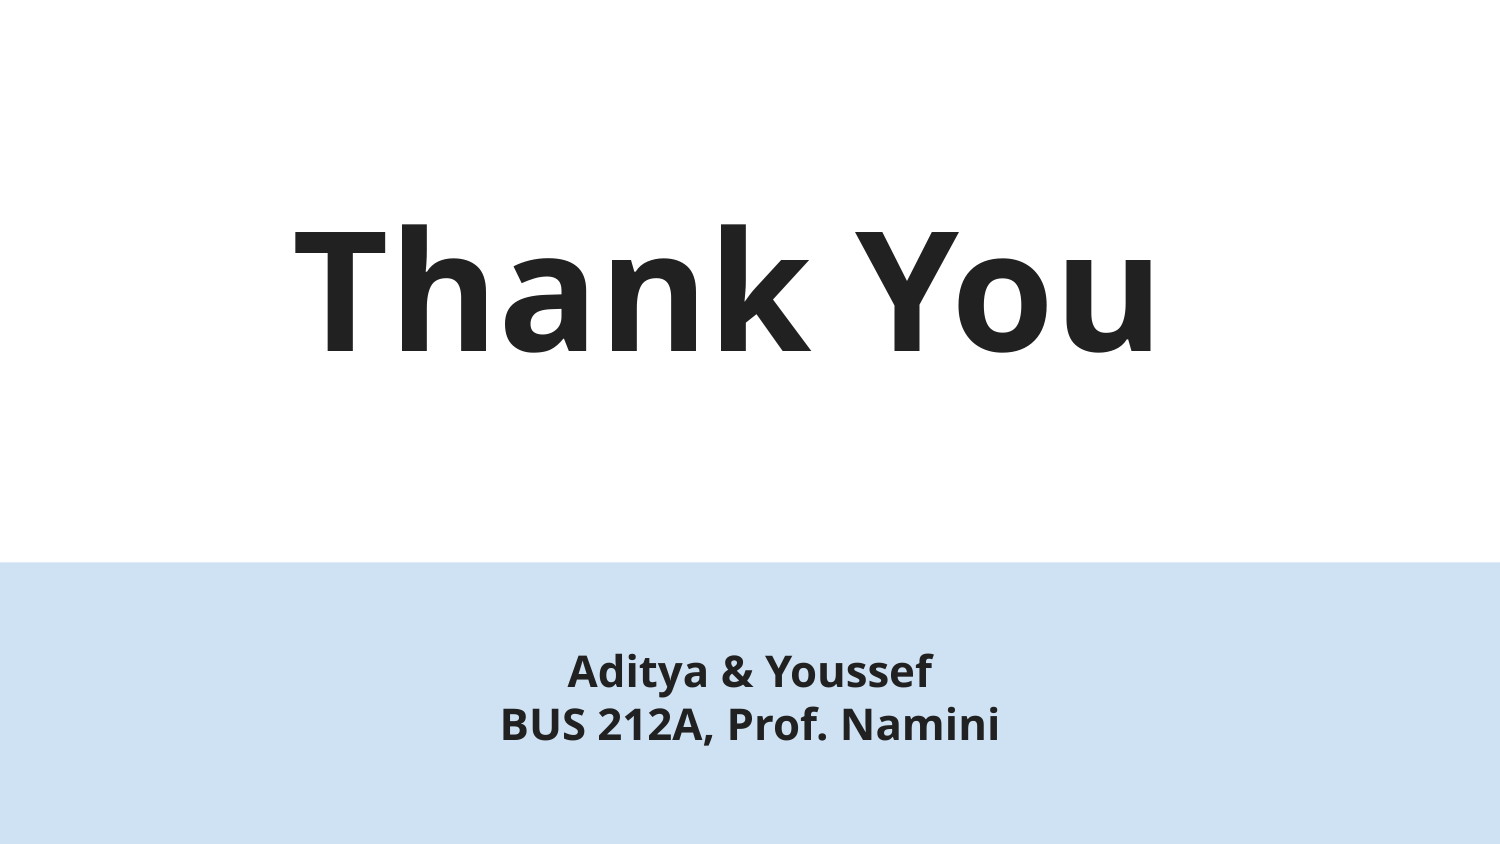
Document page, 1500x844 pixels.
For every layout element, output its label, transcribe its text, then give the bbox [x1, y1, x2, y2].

title Thank You [51, 64, 1449, 506]
subtitle Aditya & Youssef BUS 212A, Prof. Namini [51, 638, 1449, 755]
